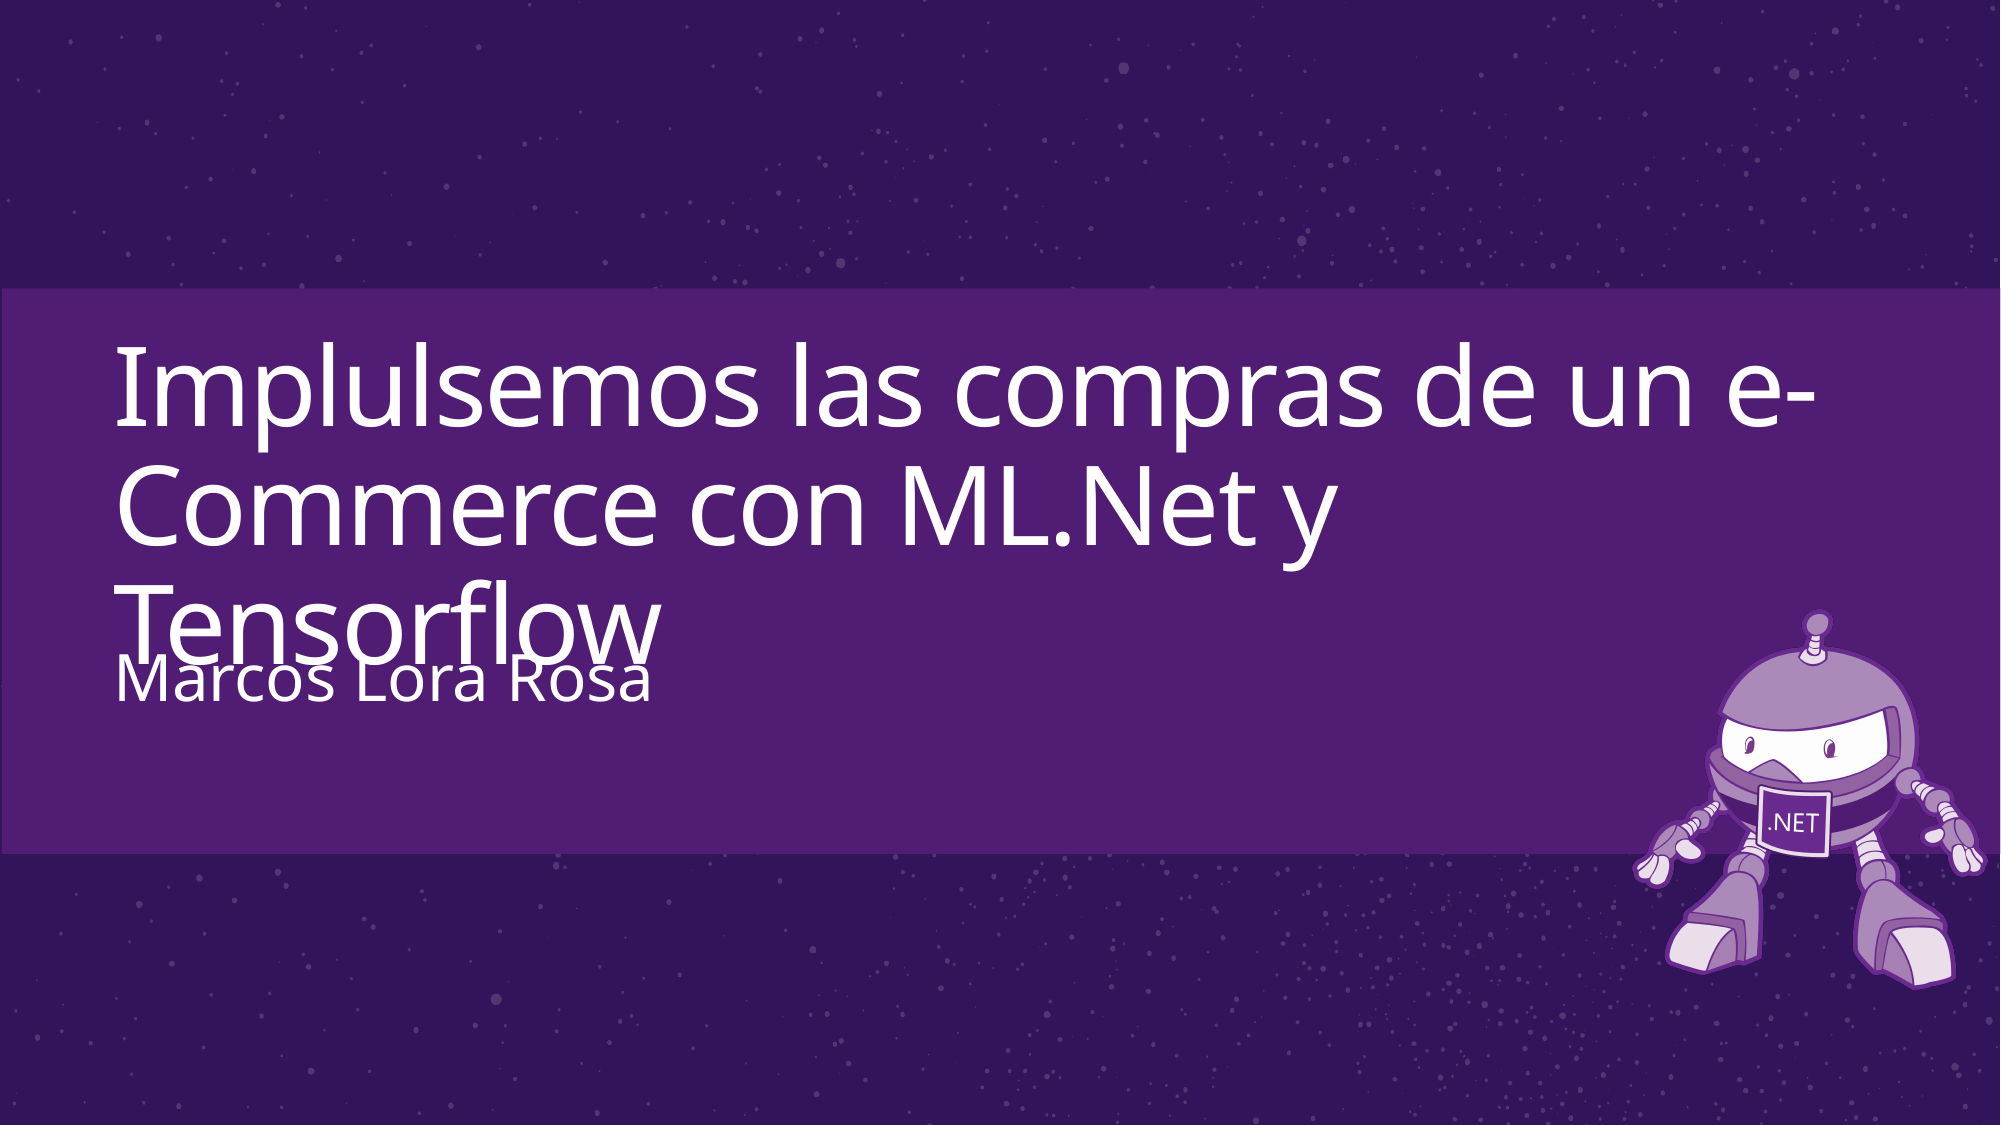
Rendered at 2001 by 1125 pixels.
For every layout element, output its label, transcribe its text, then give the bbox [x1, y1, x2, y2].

picture [0, 0, 2000, 1125]
list Marcos Lora Rosa [89, 626, 1707, 819]
title Implulsemos las compras de un e-Commerce con ML.Net y Tensorflow [89, 315, 1904, 610]
